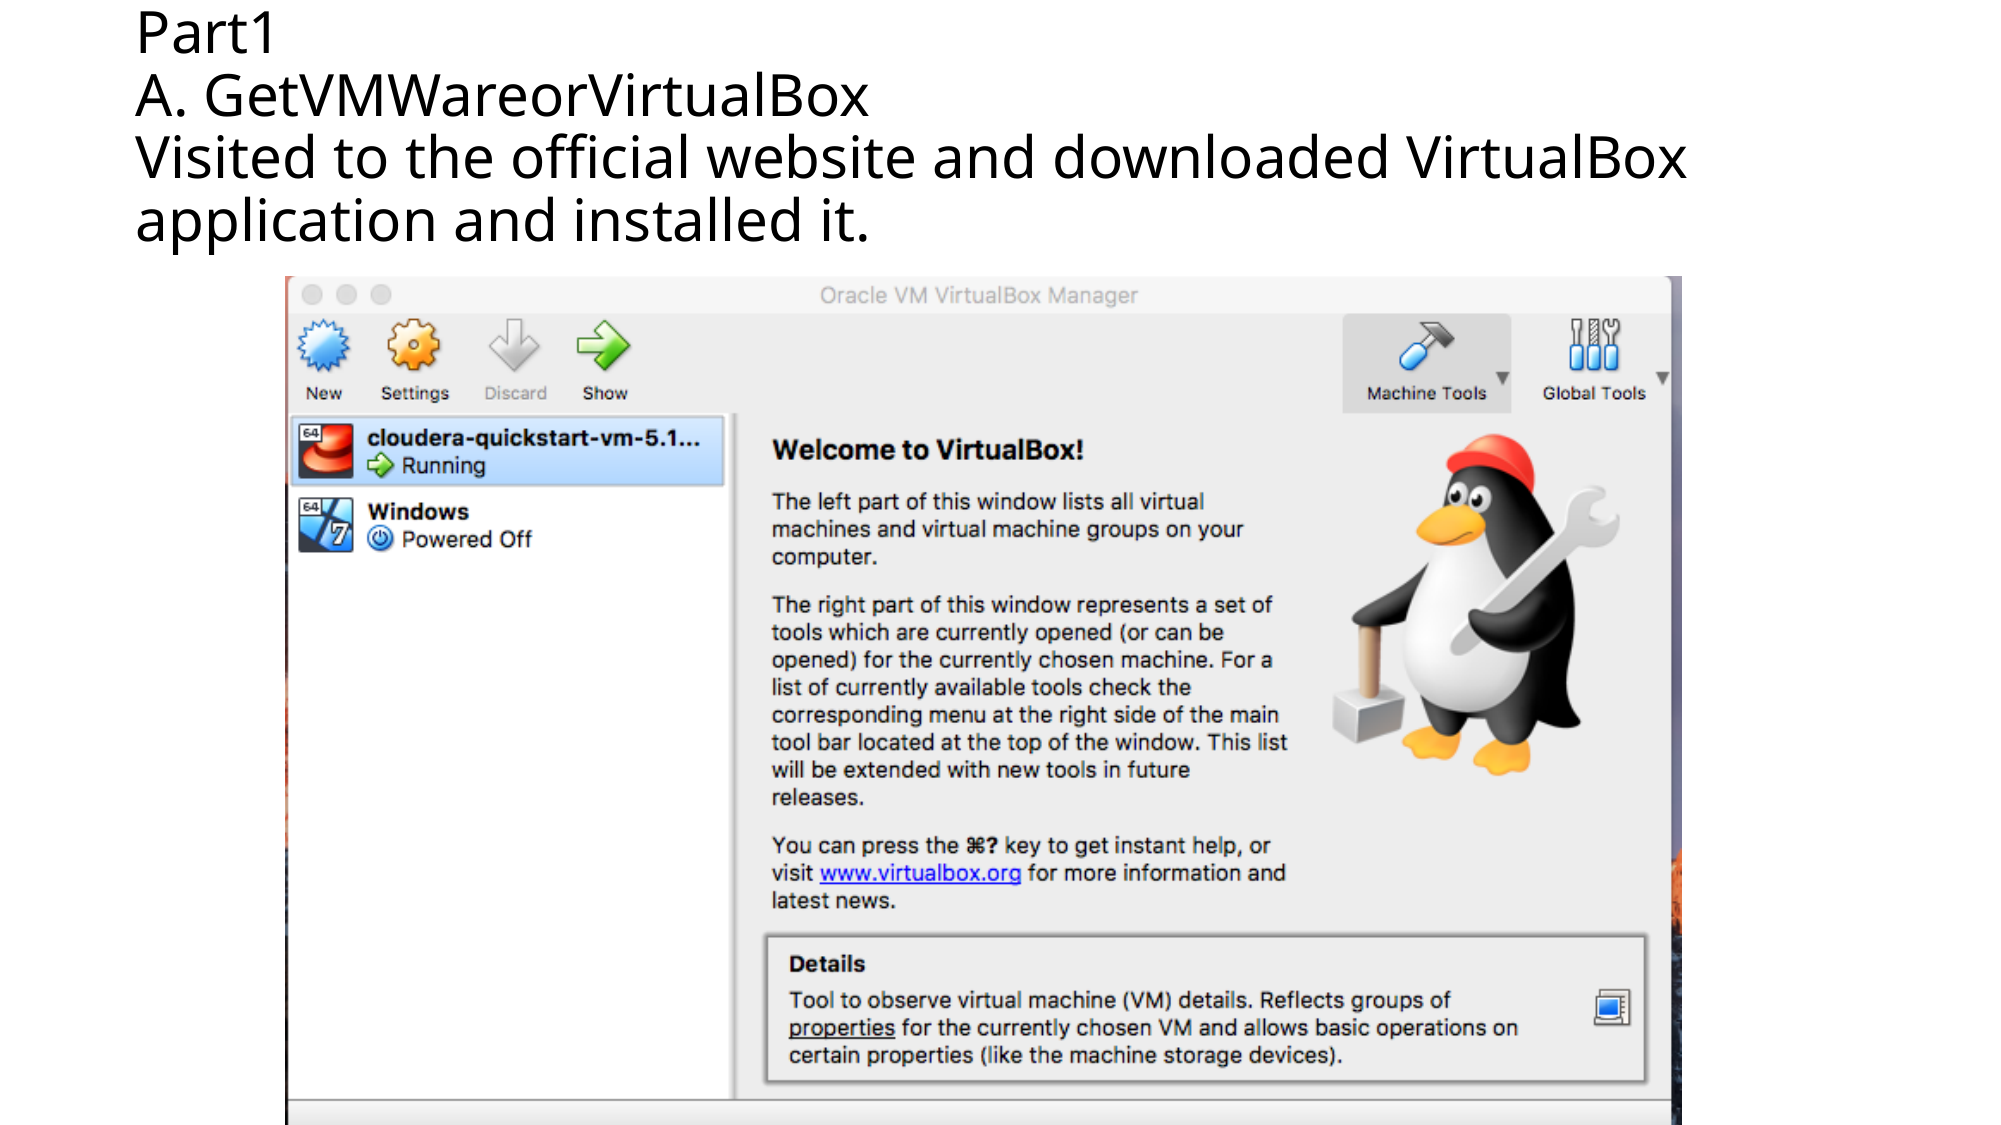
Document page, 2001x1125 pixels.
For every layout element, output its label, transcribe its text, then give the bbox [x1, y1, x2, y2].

title Part1 A. GetVMWareorVirtualBox Visited to the official website and downloaded VirtualBox application and installed it. [120, 54, 1846, 273]
picture [285, 276, 1682, 1125]
